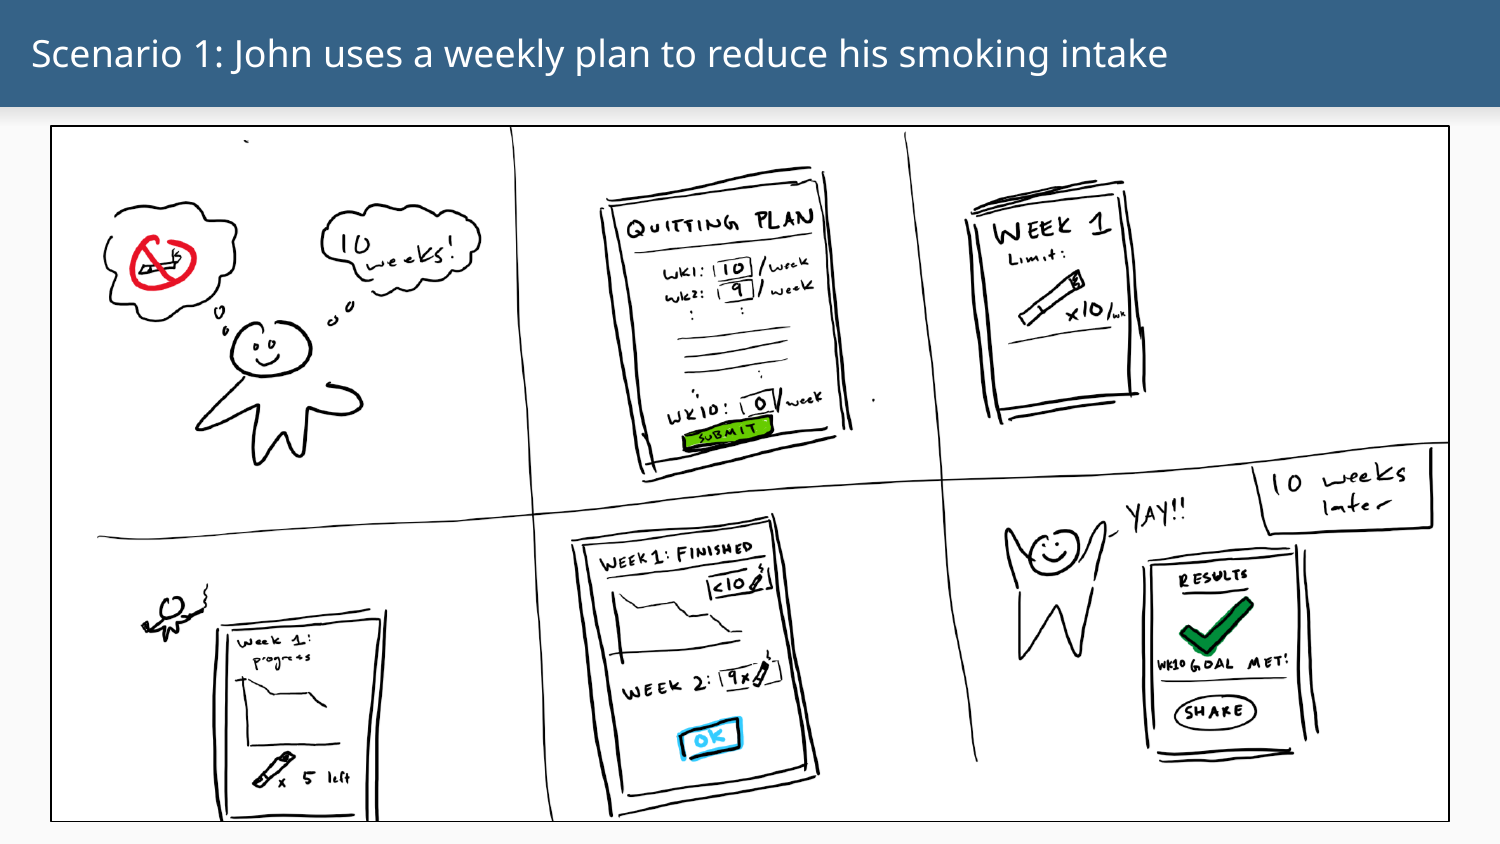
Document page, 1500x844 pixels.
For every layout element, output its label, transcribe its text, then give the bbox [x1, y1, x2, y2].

title Scenario 1: John uses a weekly plan to reduce his smoking intake [16, 2, 1464, 102]
picture [51, 126, 1449, 821]
